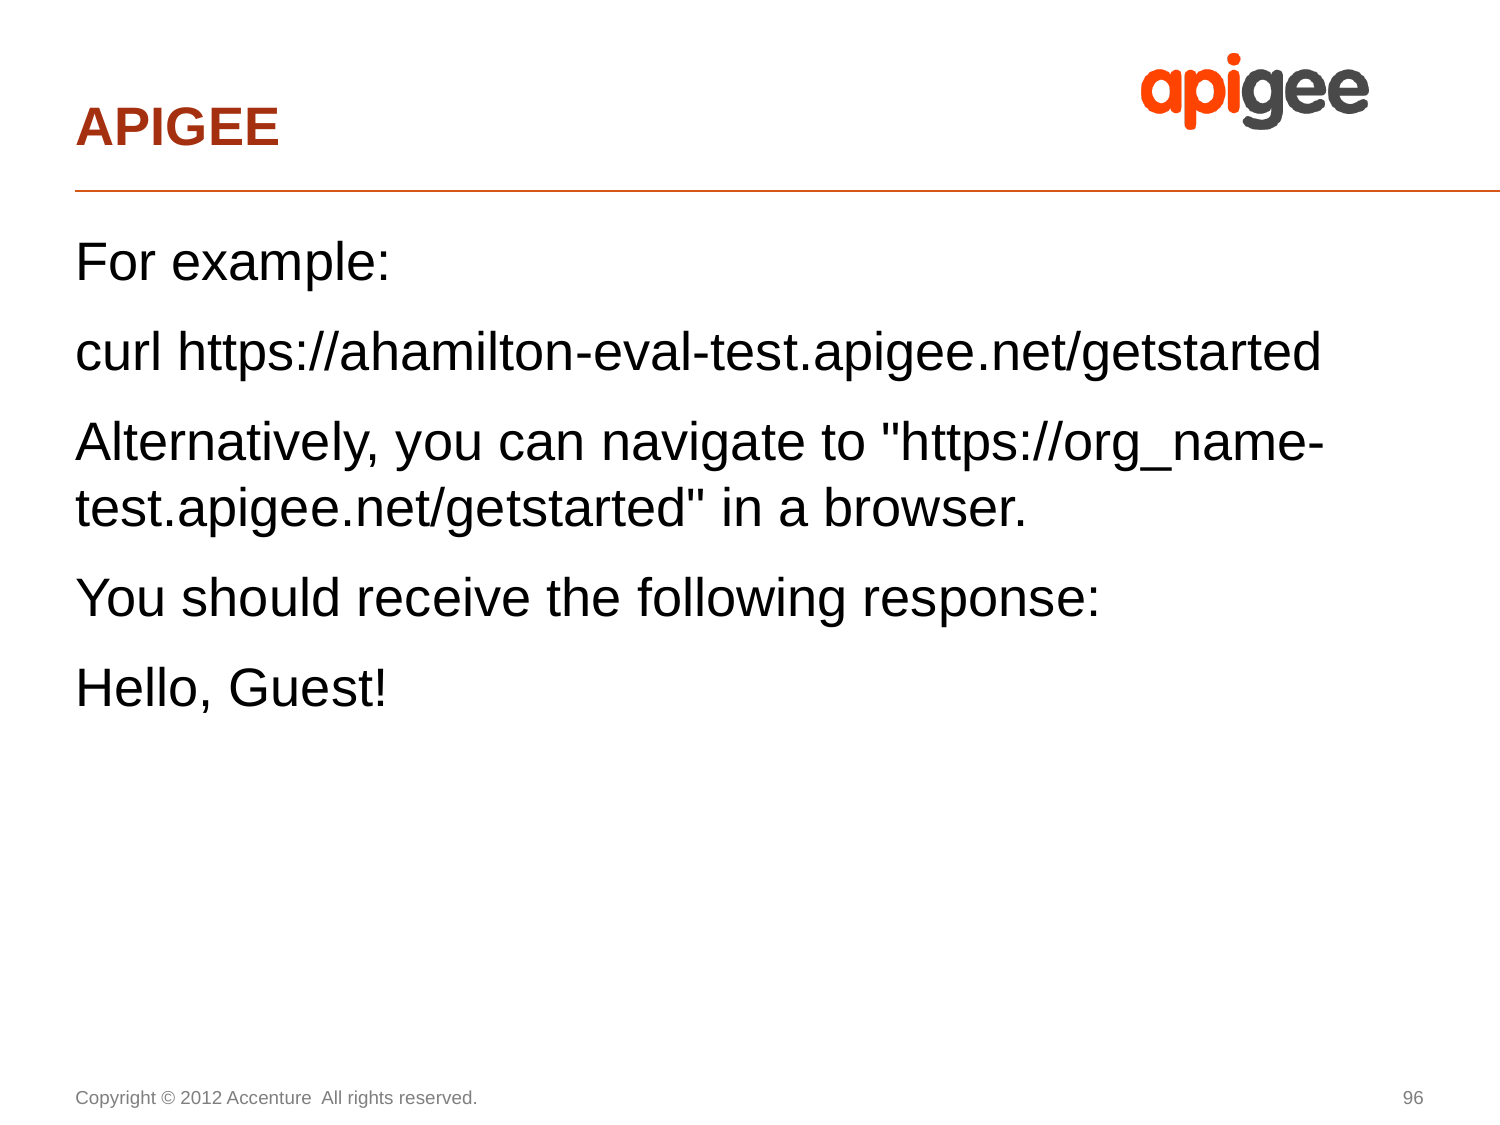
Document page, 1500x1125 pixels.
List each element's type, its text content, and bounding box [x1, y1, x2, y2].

title APIGEE [75, 27, 1422, 157]
list For example: curl https://ahamilton-eval-test.apigee.net/getstarted Alternatively, you can navigate to "https://org_name-test.apigee.net/getstarted" in a browser. You should receive the following response: Hello, Guest! [75, 226, 1425, 1018]
